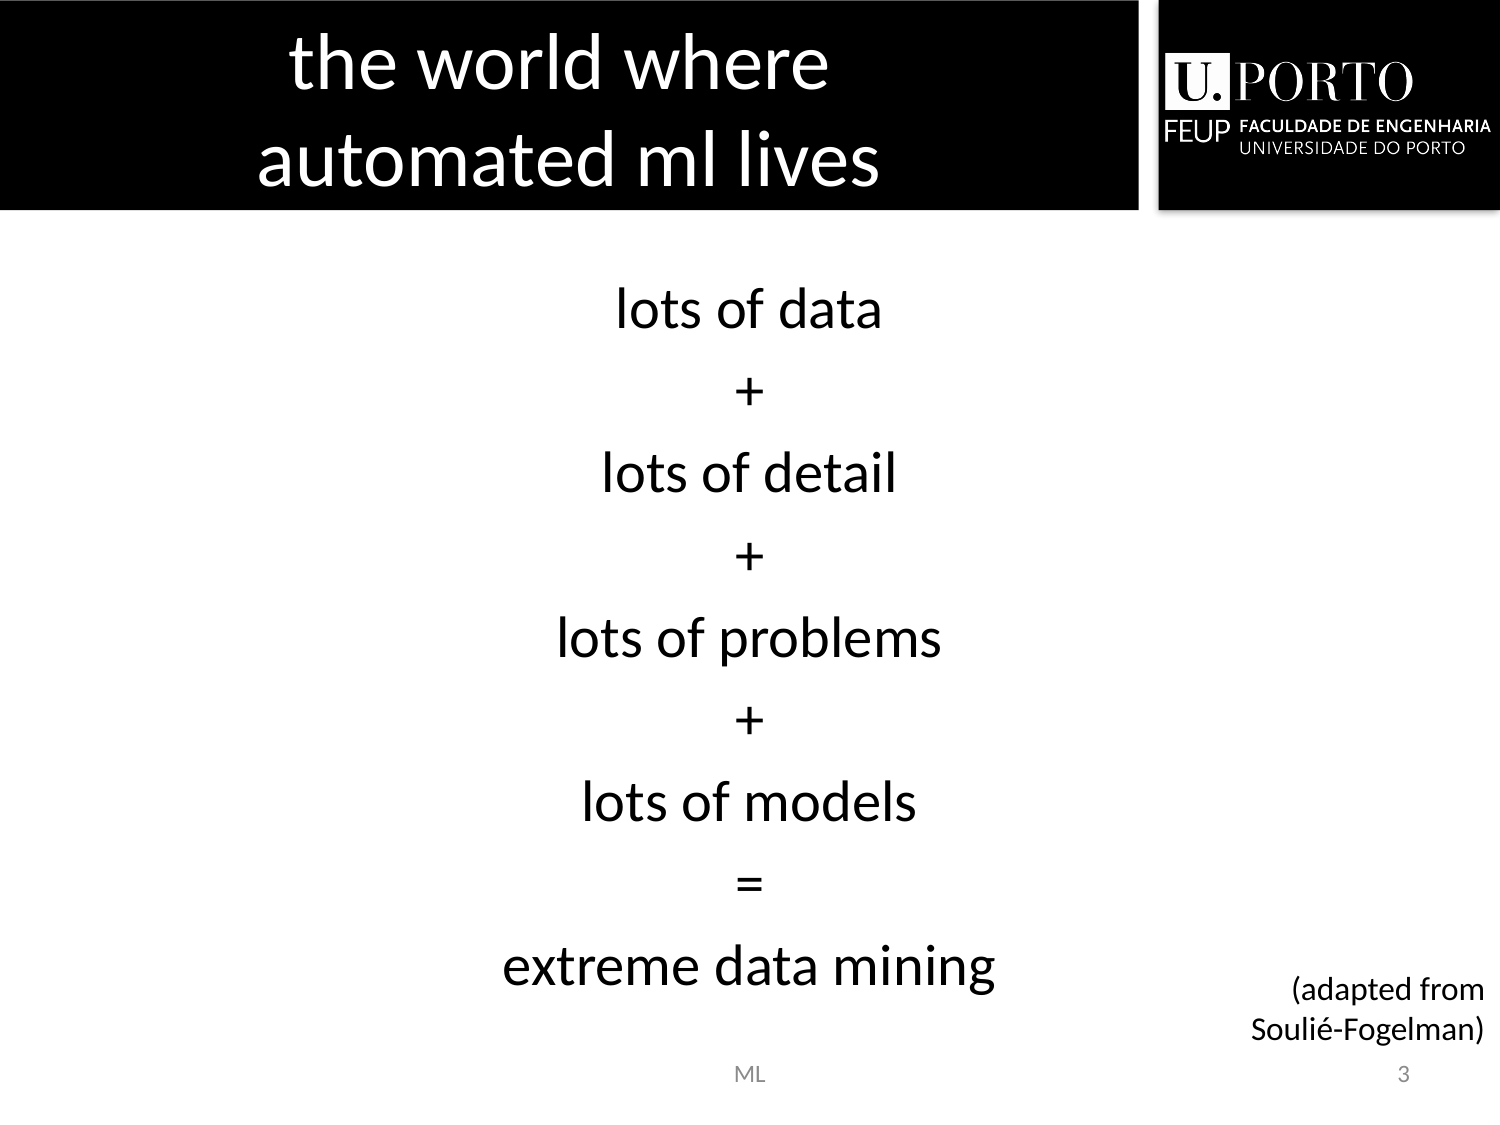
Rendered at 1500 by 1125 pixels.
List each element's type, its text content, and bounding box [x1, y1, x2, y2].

footer ML [512, 1042, 988, 1103]
title the world where automated ml lives [0, 0, 1139, 211]
list lots of data + lots of detail + lots of problems + lots of models = extreme data mining [75, 262, 1425, 1005]
text_box (adapted from Soulié-Fogelman) [1195, 959, 1500, 1055]
slide_number 3 [1074, 1042, 1425, 1103]
picture [1158, 47, 1499, 160]
